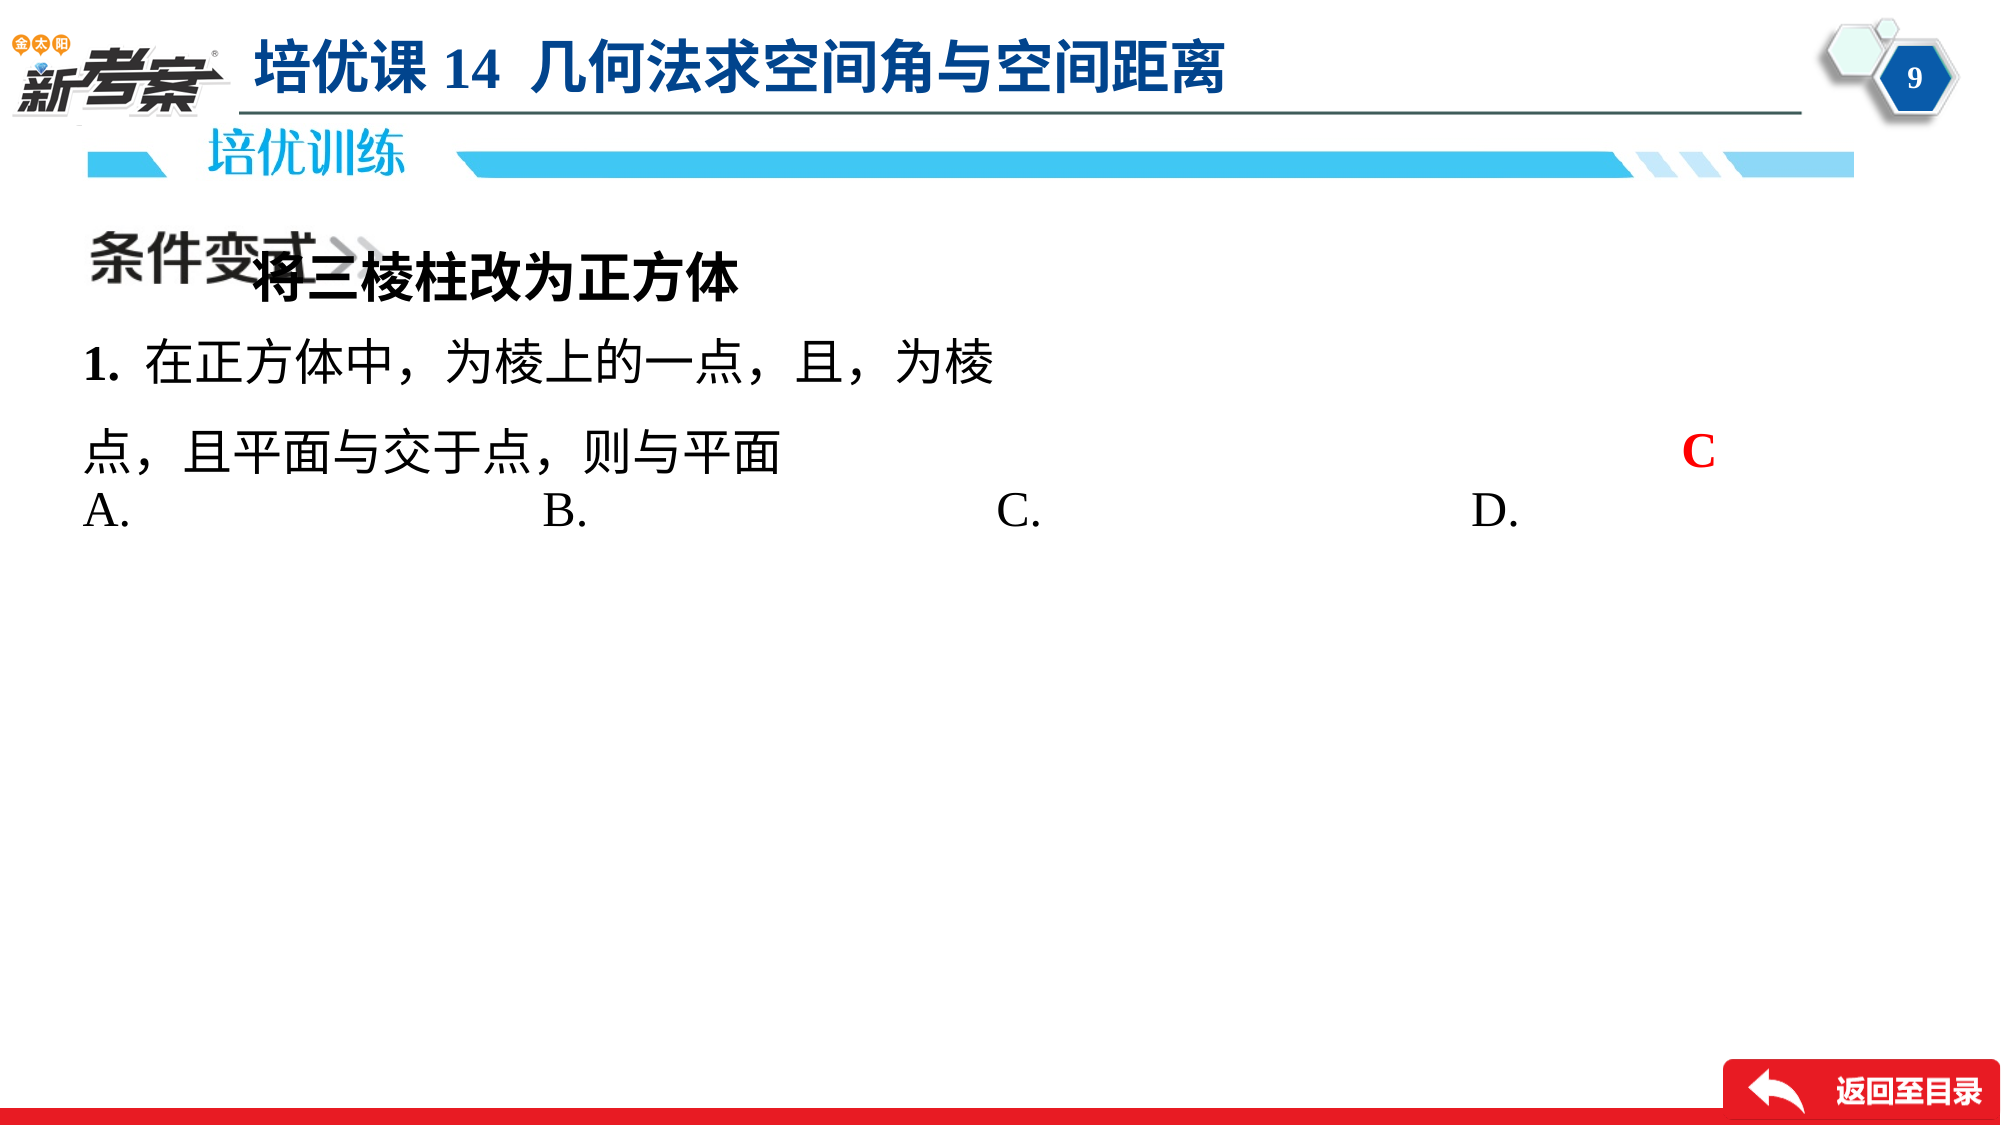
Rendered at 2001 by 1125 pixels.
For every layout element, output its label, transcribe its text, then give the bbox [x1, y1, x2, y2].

text_box &1& 将三棱柱改为正方体 [82, 203, 1917, 322]
picture [0, 0, 2001, 1125]
text_box C [1663, 390, 1736, 469]
